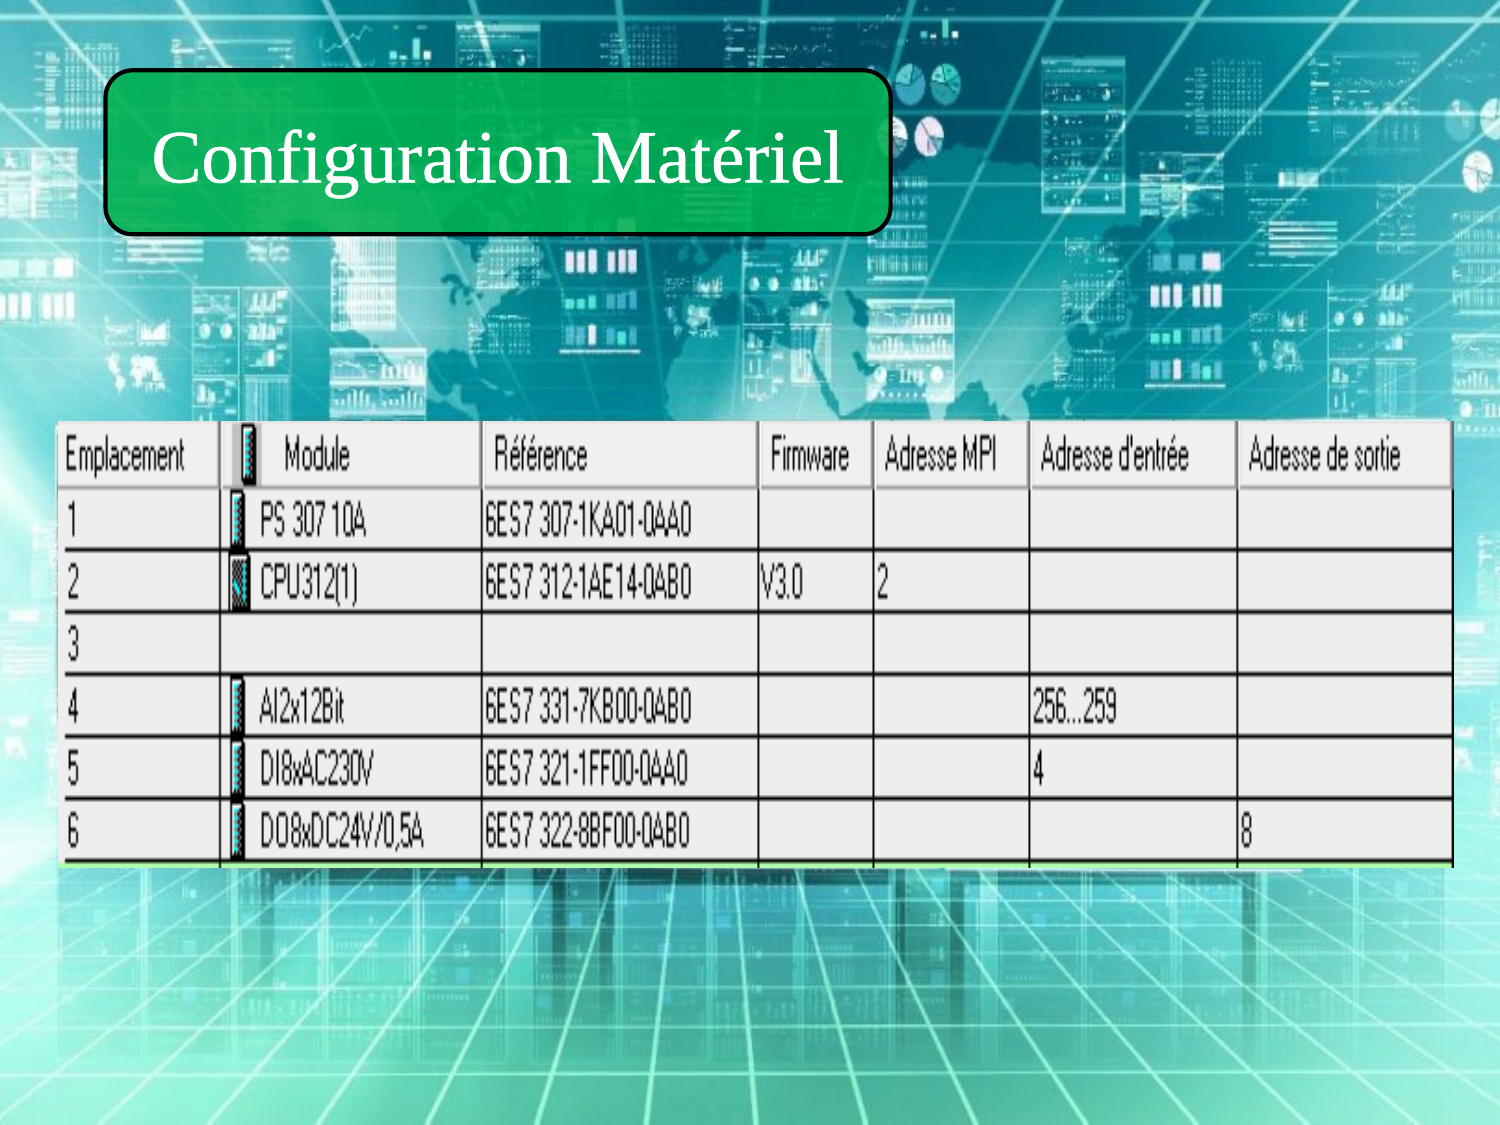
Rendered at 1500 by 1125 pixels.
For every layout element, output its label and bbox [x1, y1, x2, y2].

list [0, 0, 1500, 1125]
picture [58, 421, 1454, 868]
